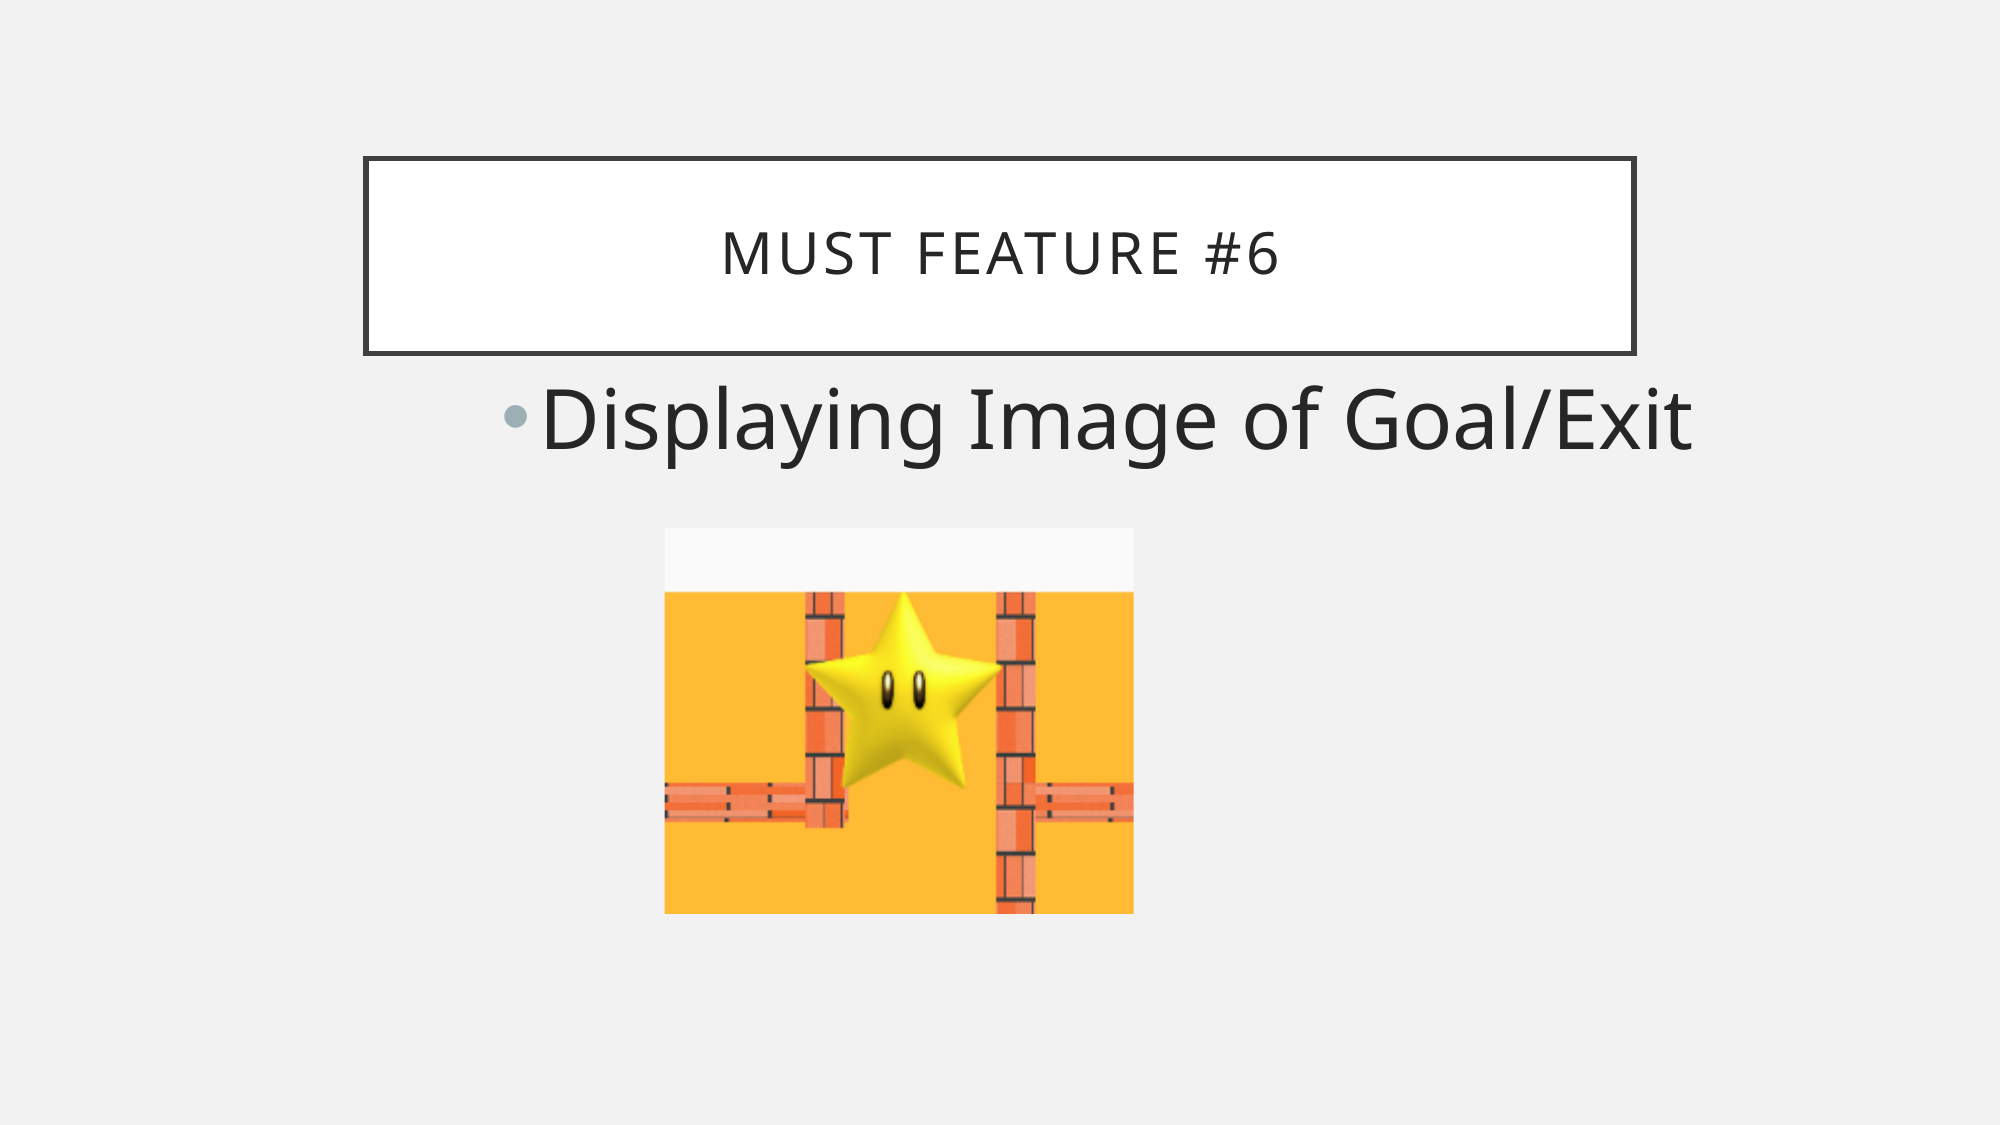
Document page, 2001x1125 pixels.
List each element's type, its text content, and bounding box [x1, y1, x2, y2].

title MUST feature #6 [363, 156, 1637, 356]
picture [664, 528, 1134, 914]
list Displaying Image of Goal/Exit [486, 358, 1781, 782]
